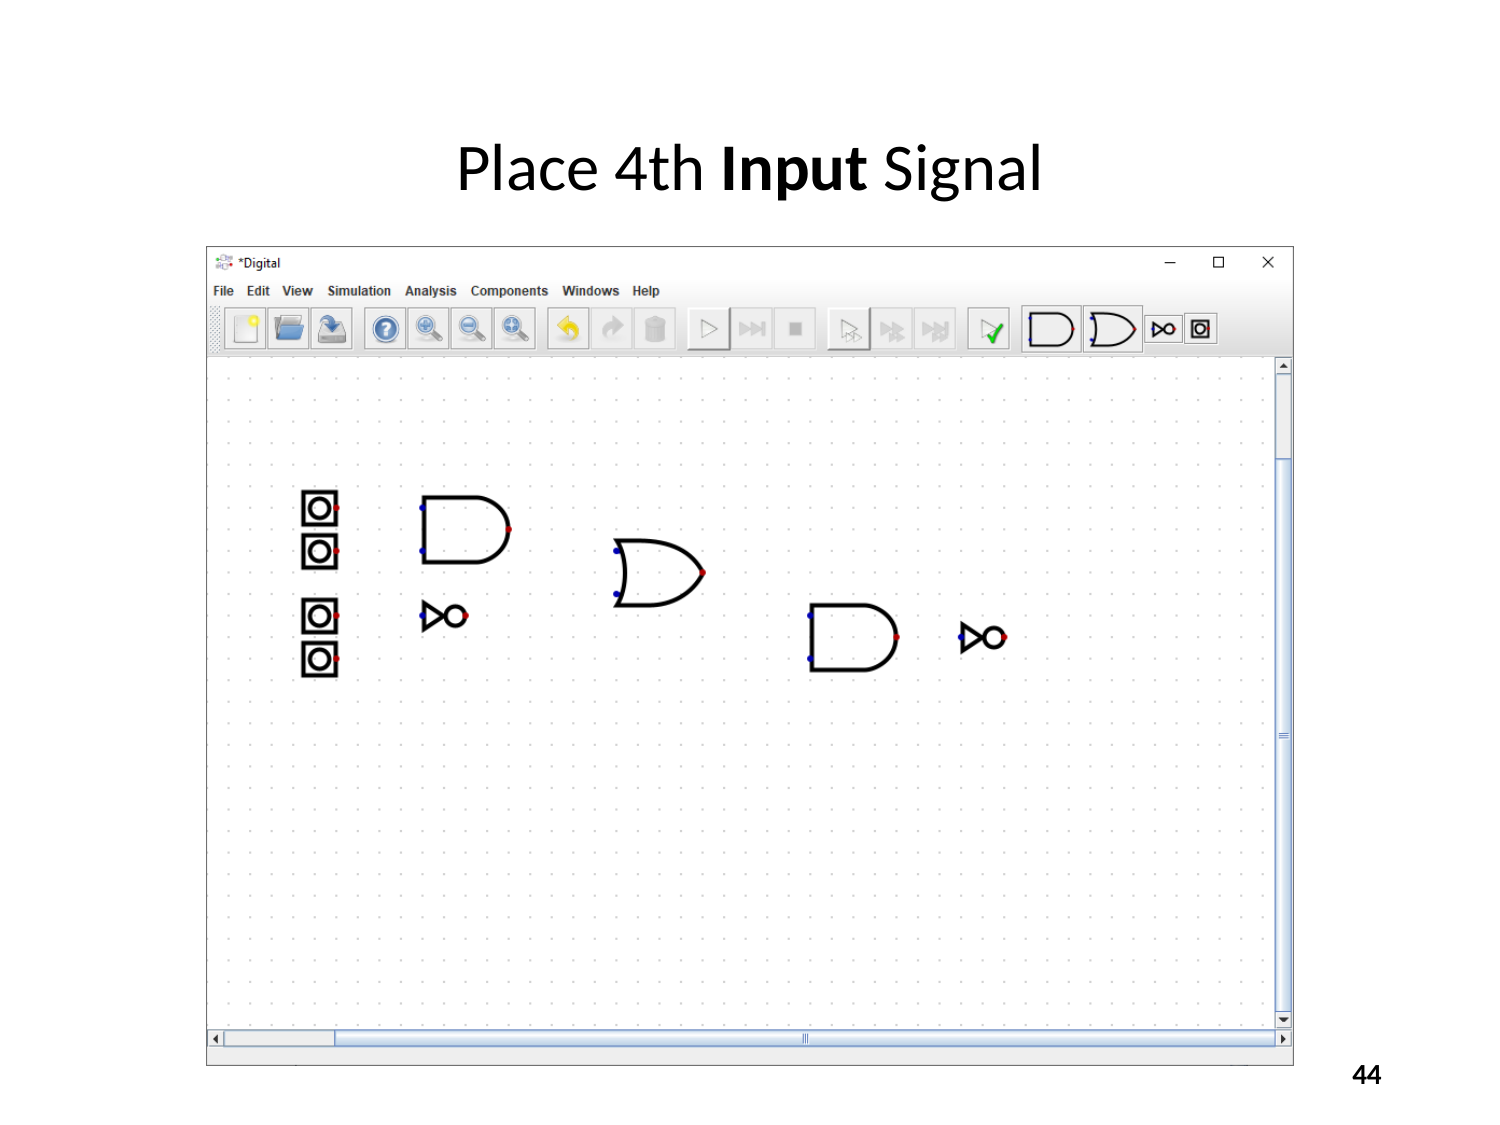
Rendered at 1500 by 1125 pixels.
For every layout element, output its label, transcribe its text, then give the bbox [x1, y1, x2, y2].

title Place 4th Input Signal [103, 59, 1397, 278]
slide_number 44 [1059, 1042, 1397, 1103]
picture [206, 246, 1294, 1066]
